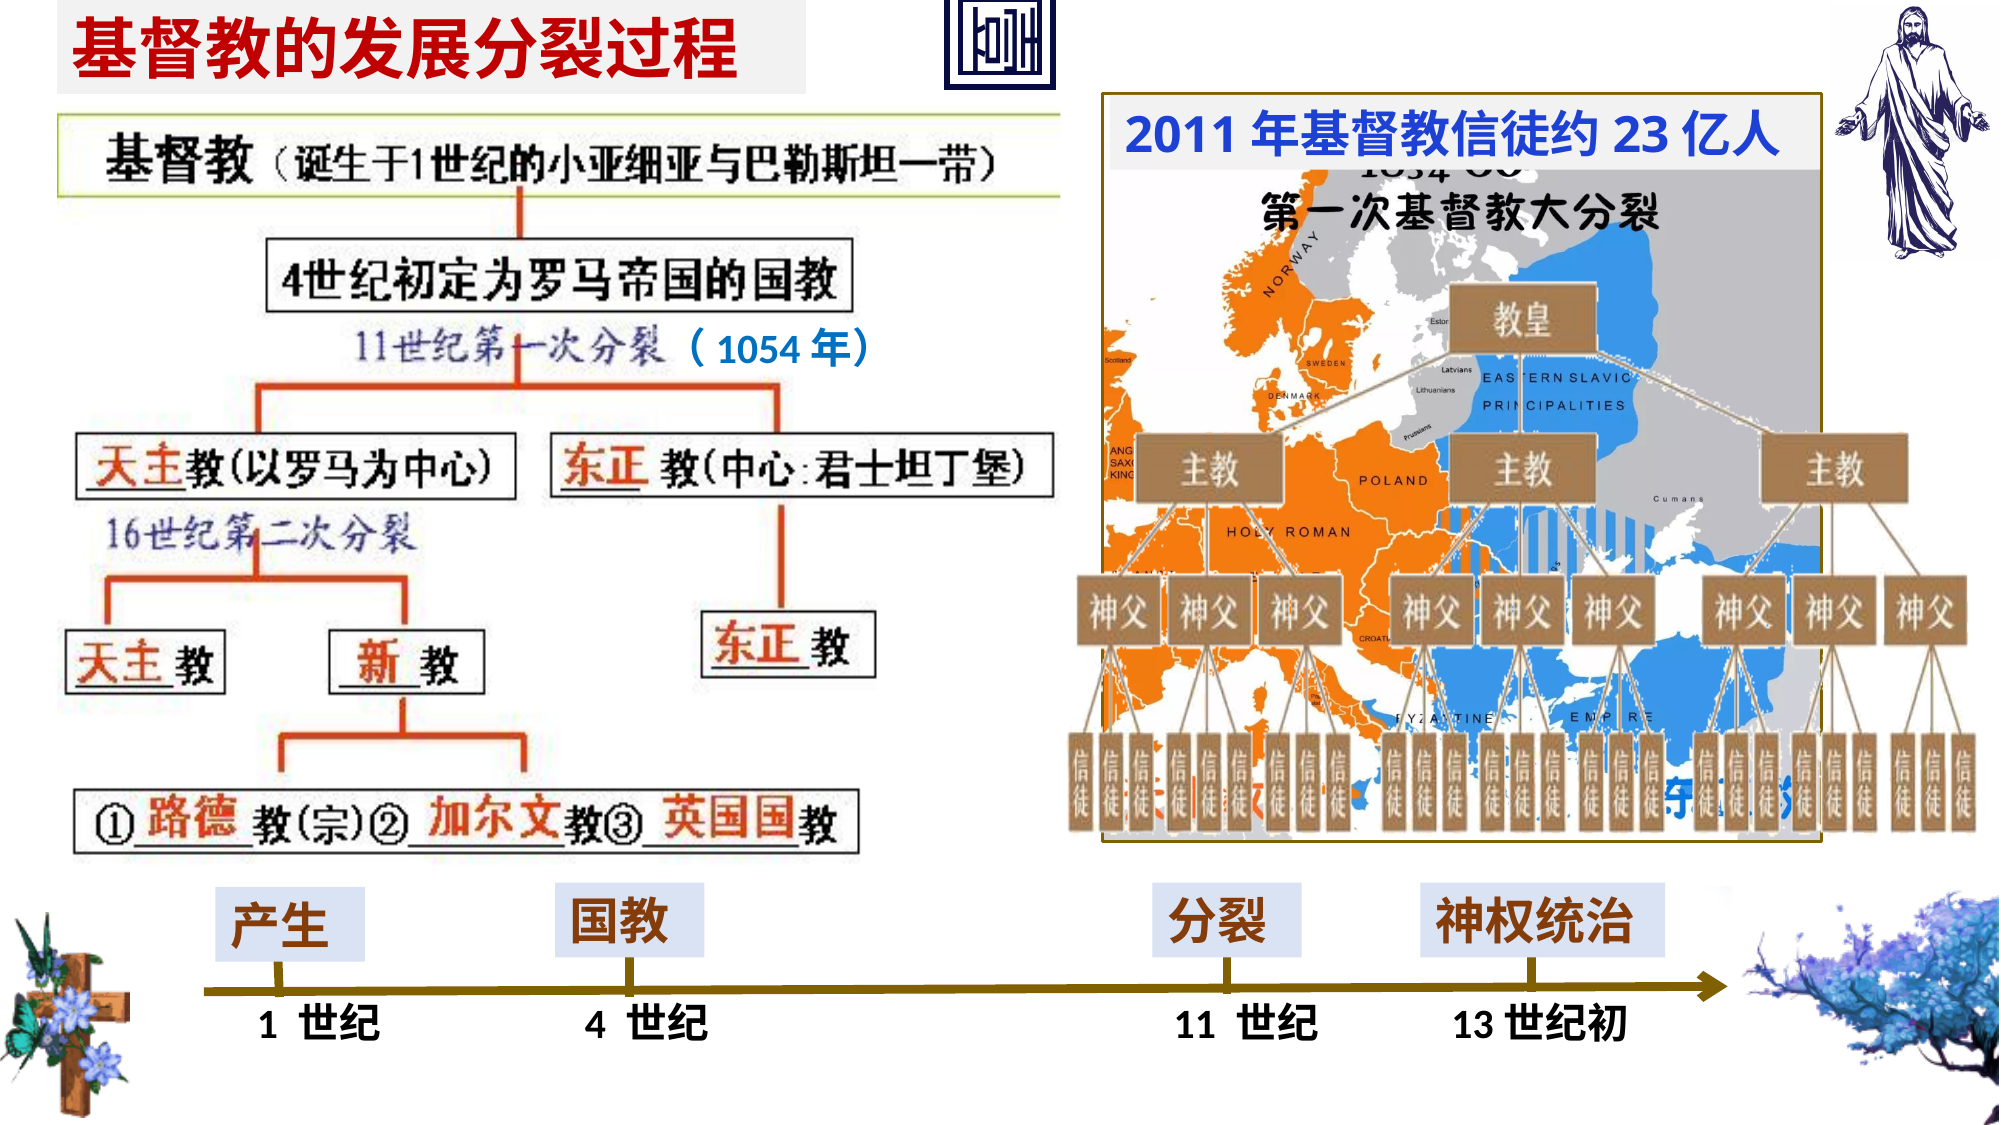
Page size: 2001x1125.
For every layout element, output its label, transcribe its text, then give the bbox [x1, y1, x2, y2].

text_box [939, 0, 1061, 88]
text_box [203, 986, 277, 992]
text_box 11 世纪 [1158, 992, 1362, 1055]
text_box 基督教的发展分裂过程 [57, 0, 806, 94]
picture [57, 94, 1990, 883]
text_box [280, 986, 629, 992]
picture [0, 912, 130, 1118]
text_box 分裂 [1152, 882, 1302, 958]
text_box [630, 986, 1227, 992]
text_box 国教 [555, 883, 705, 958]
text_box 神权统治 [1420, 882, 1666, 958]
text_box 1 世纪 [242, 992, 445, 1055]
text_box 产生 [215, 886, 365, 962]
picture [1829, 3, 1999, 263]
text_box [1228, 986, 1531, 992]
text_box 13世纪初 [1436, 992, 1701, 1055]
text_box 4 世纪 [570, 992, 773, 1055]
picture [1701, 886, 1999, 1125]
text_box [1532, 986, 1728, 992]
